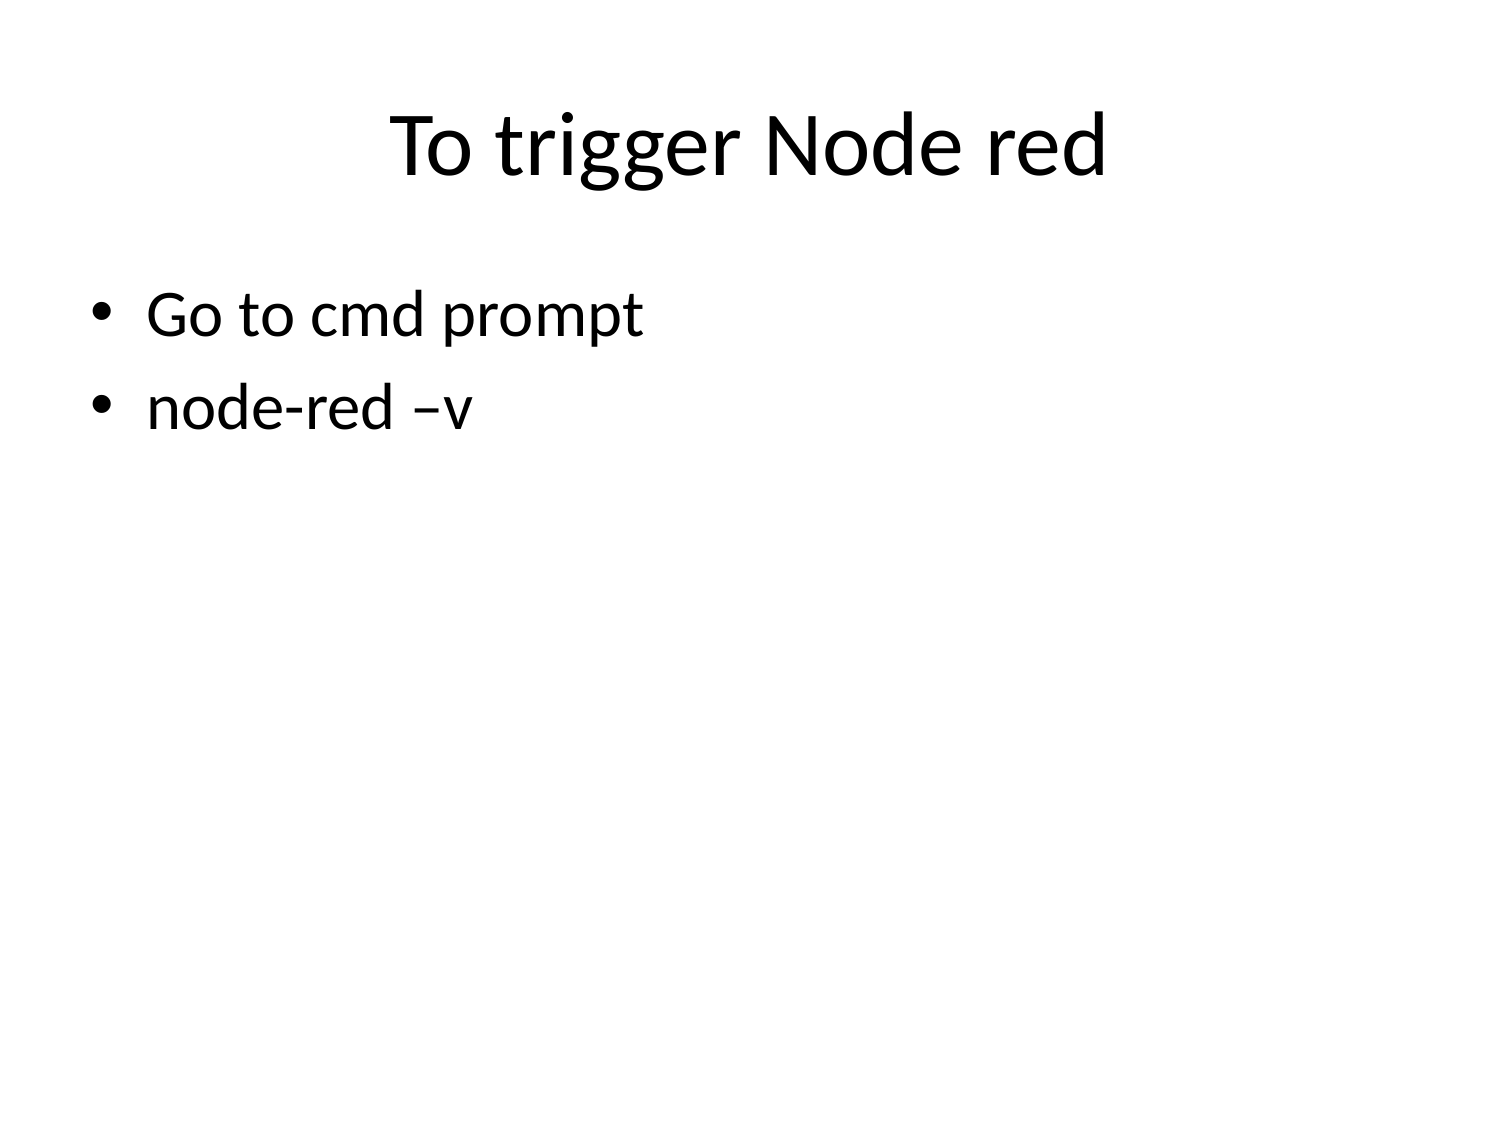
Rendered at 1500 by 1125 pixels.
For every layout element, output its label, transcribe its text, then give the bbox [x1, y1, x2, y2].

list Go to cmd prompt node-red –v [75, 262, 1425, 1005]
title To trigger Node red [75, 45, 1425, 233]
